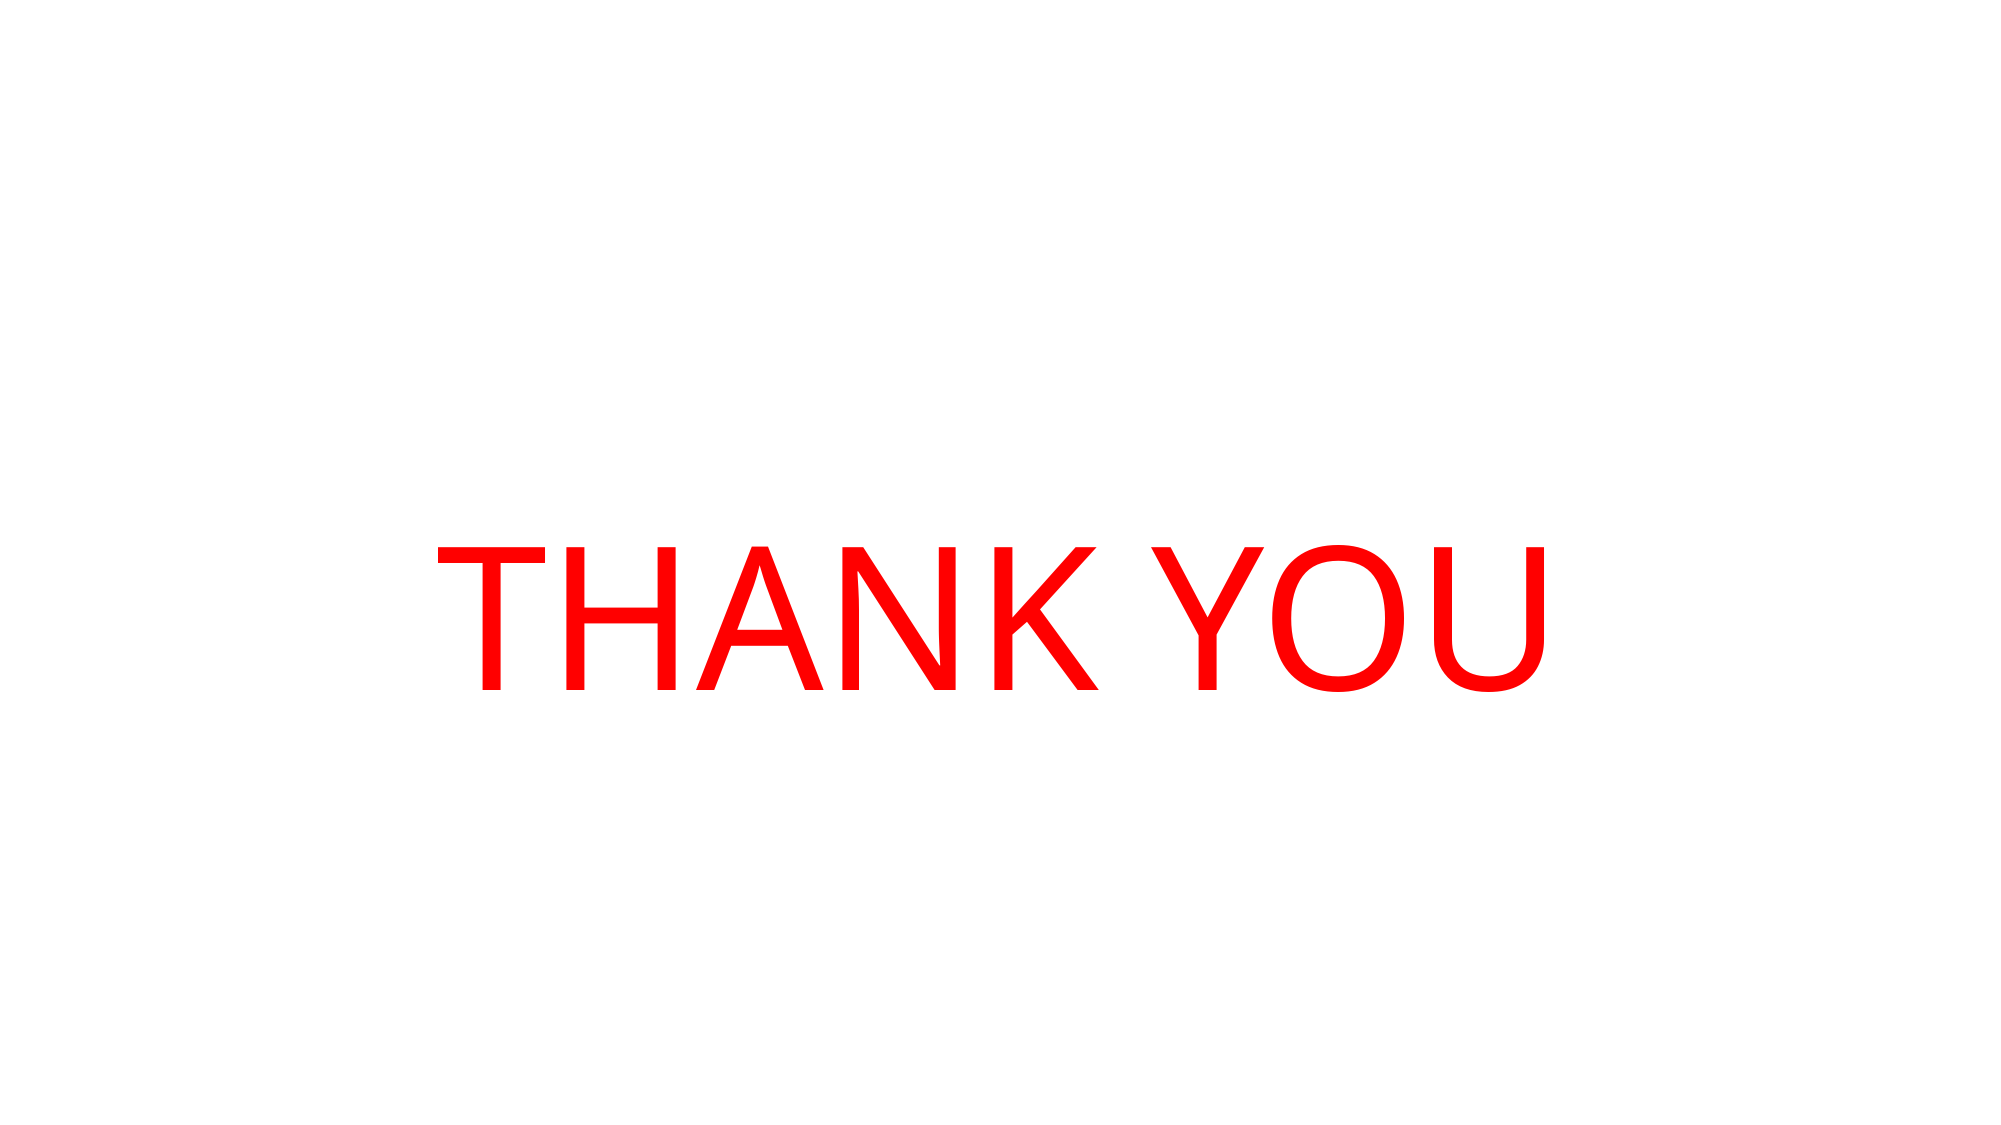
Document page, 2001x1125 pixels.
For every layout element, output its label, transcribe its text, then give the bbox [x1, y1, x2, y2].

title THANK YOU [137, 517, 1863, 735]
